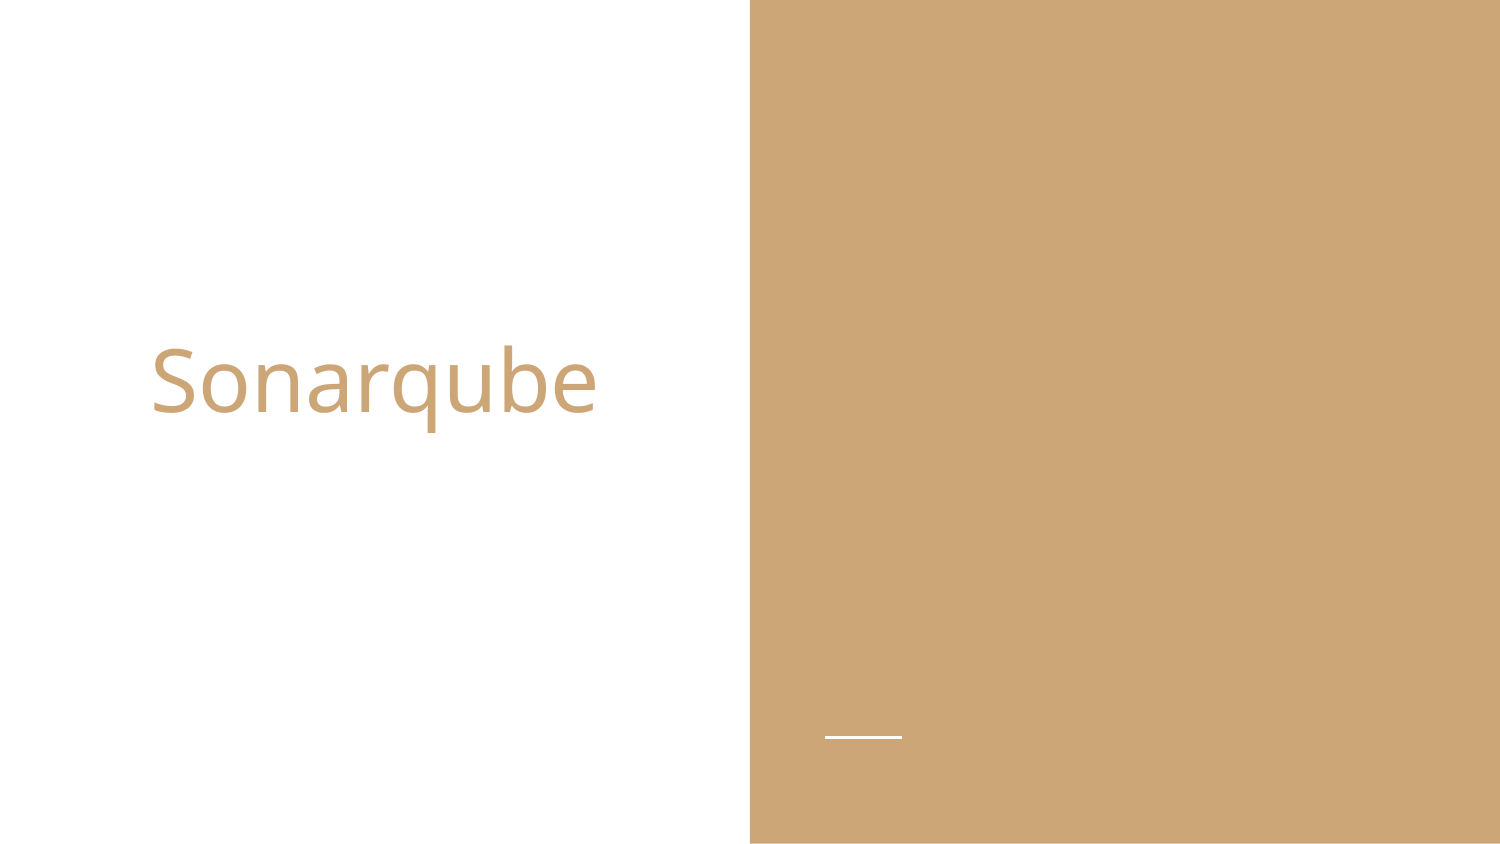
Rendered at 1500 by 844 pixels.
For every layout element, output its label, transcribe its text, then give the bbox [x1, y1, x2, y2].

title Sonarqube [43, 152, 708, 446]
